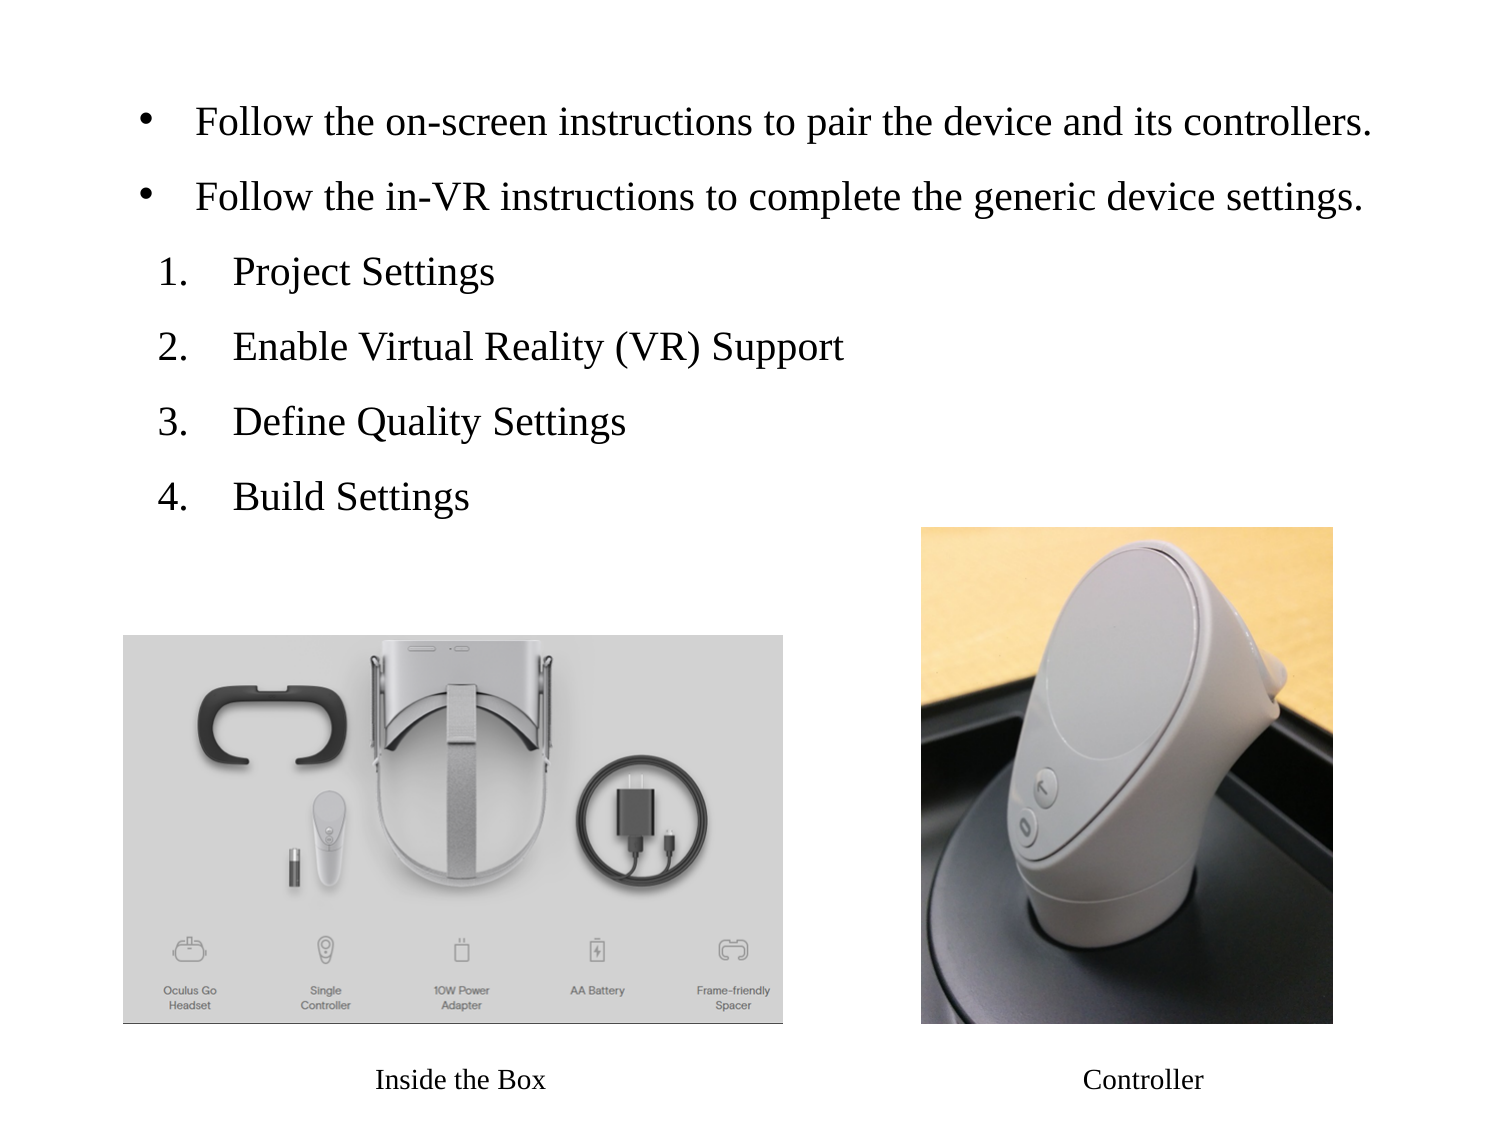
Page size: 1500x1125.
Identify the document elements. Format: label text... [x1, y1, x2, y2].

picture [921, 527, 1333, 1024]
text_box Follow the on-screen instructions to pair the device and its controllers. Follow the in-VR instructions to complete the generic device settings. Project Settings Enable Virtual Reality (VR) Support Define Quality Settings Build Settings Inside the Box Controller [123, 61, 1458, 1125]
picture [123, 635, 784, 1024]
